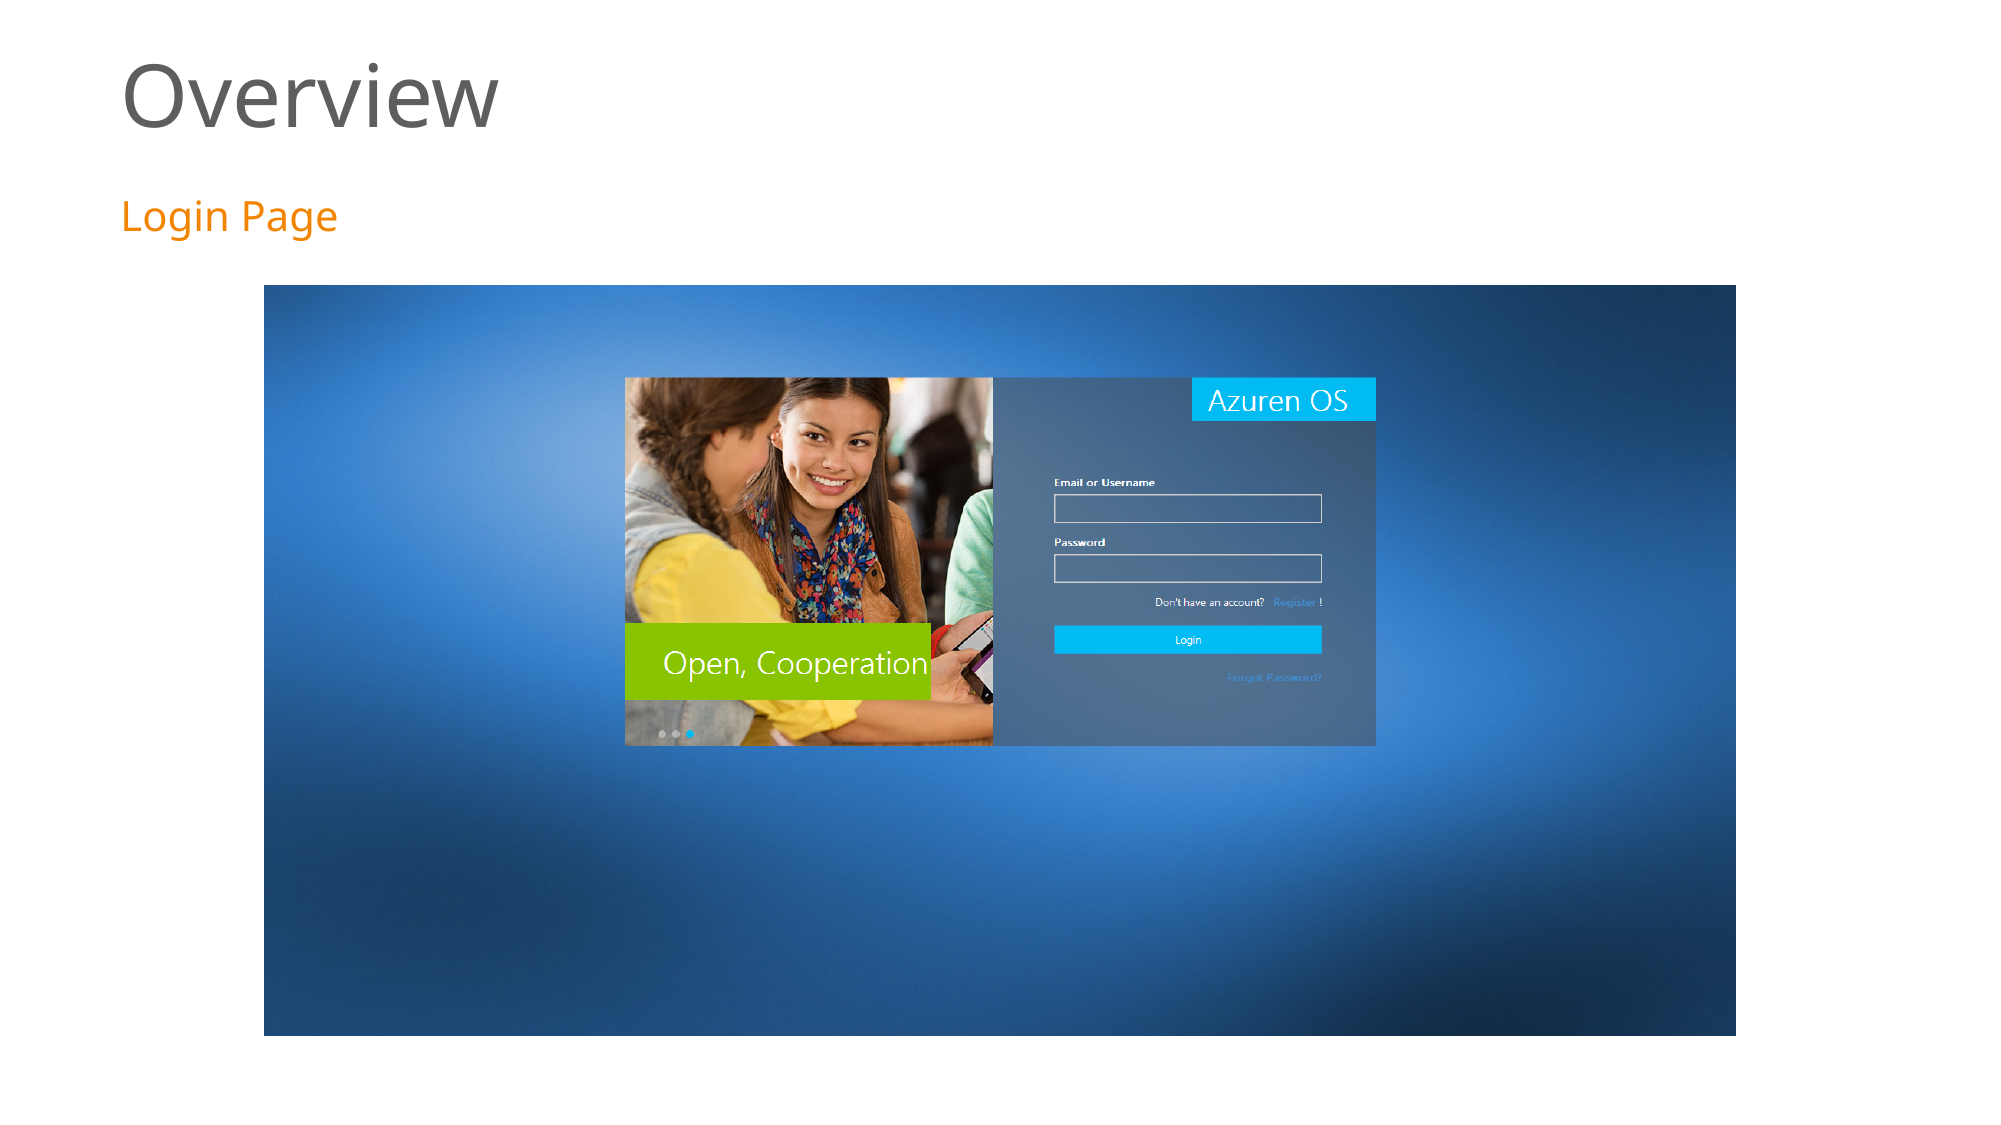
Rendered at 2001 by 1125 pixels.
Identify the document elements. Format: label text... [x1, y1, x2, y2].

title Overview [105, 45, 1895, 155]
list Login Page [105, 188, 1895, 252]
picture [264, 285, 1736, 1036]
